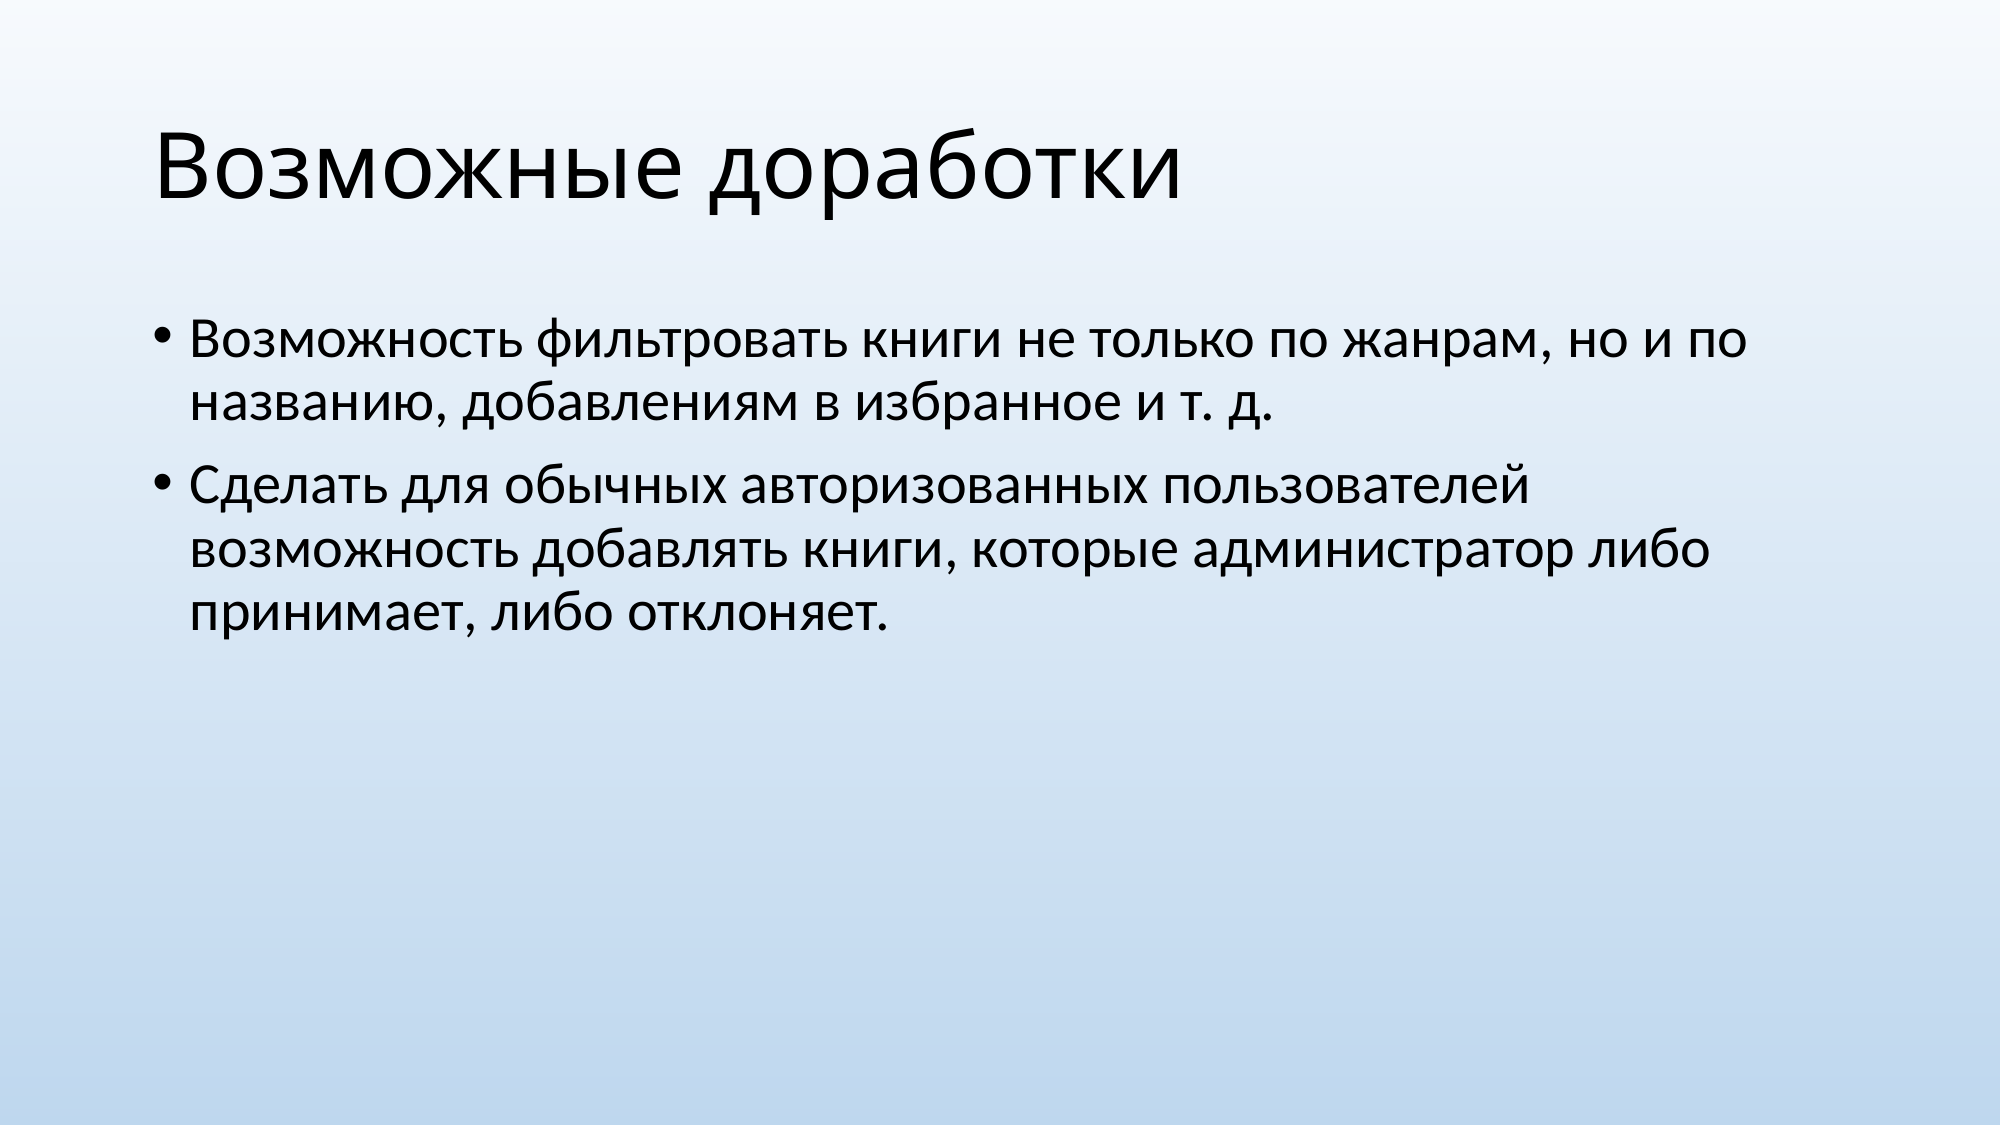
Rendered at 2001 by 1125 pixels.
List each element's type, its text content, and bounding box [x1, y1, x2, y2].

list Возможность фильтровать книги не только по жанрам, но и по названию, добавлениям в избранное и т. д. Сделать для обычных авторизованных пользователей возможность добавлять книги, которые администратор либо принимает, либо отклоняет. [137, 299, 1863, 1014]
title Возможные доработки [137, 59, 1863, 278]
